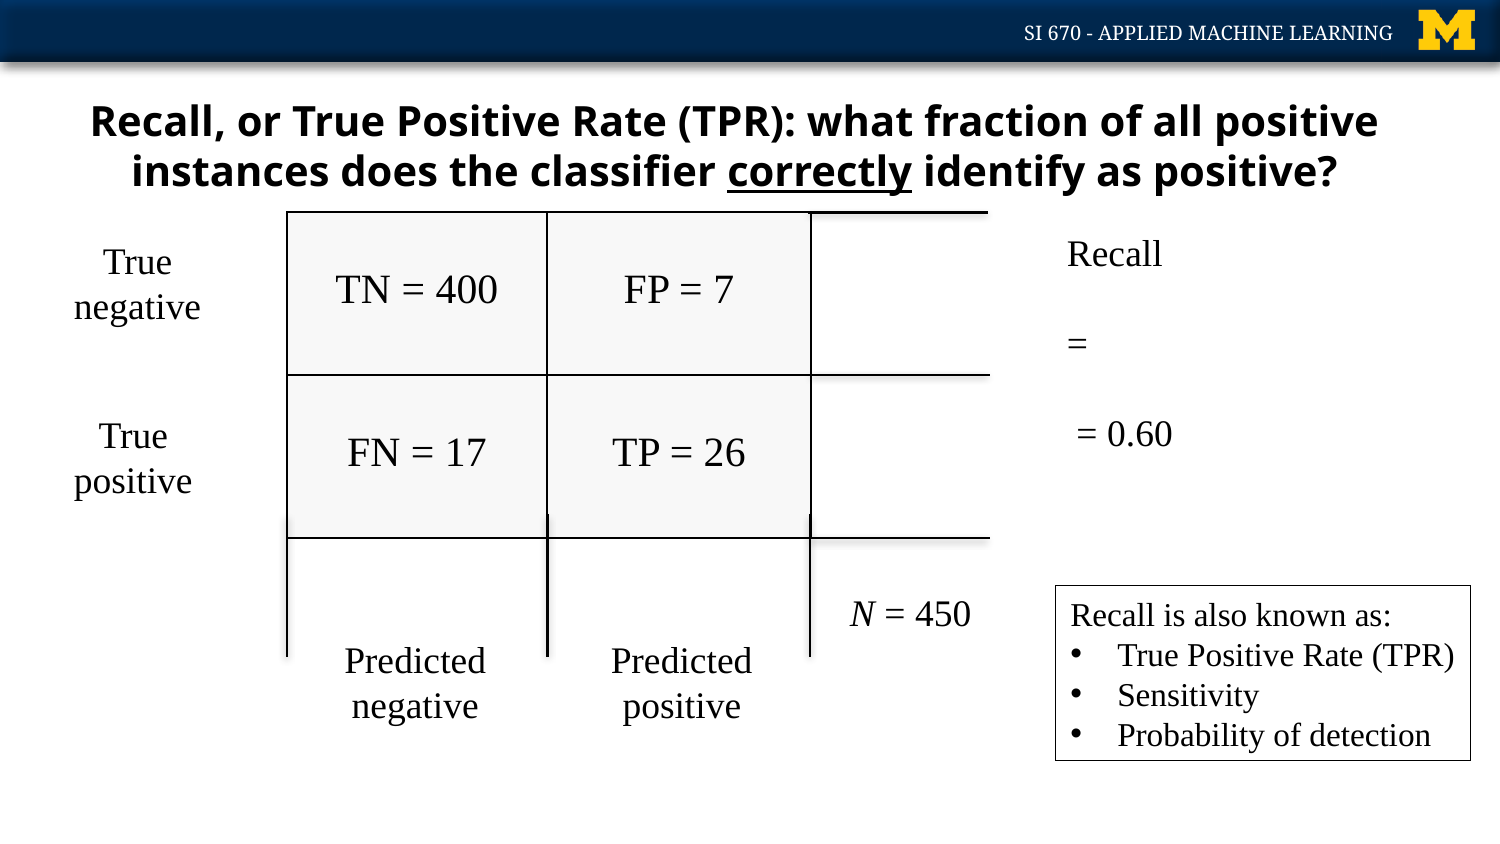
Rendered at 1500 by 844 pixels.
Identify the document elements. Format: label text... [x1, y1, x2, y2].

text_box True negative [58, 229, 217, 335]
picture [0, 0, 1500, 844]
text_box Recall is also known as: True Positive Rate (TPR) Sensitivity Probability of detection [1055, 585, 1471, 761]
title Recall, or True Positive Rate (TPR): what fraction of all positive instances does the classifier correctly identify as positive? [42, 87, 1427, 203]
table_cell FN = 17 [288, 376, 546, 537]
table_header TN = 400 [288, 213, 546, 374]
table_header FP = 7 [548, 213, 810, 374]
text_box Predicted negative [329, 628, 502, 734]
text_box True positive [59, 403, 208, 509]
text_box Predicted positive [596, 628, 768, 734]
table_cell TP = 26 [548, 376, 810, 537]
text_box N = 450 [835, 581, 987, 642]
